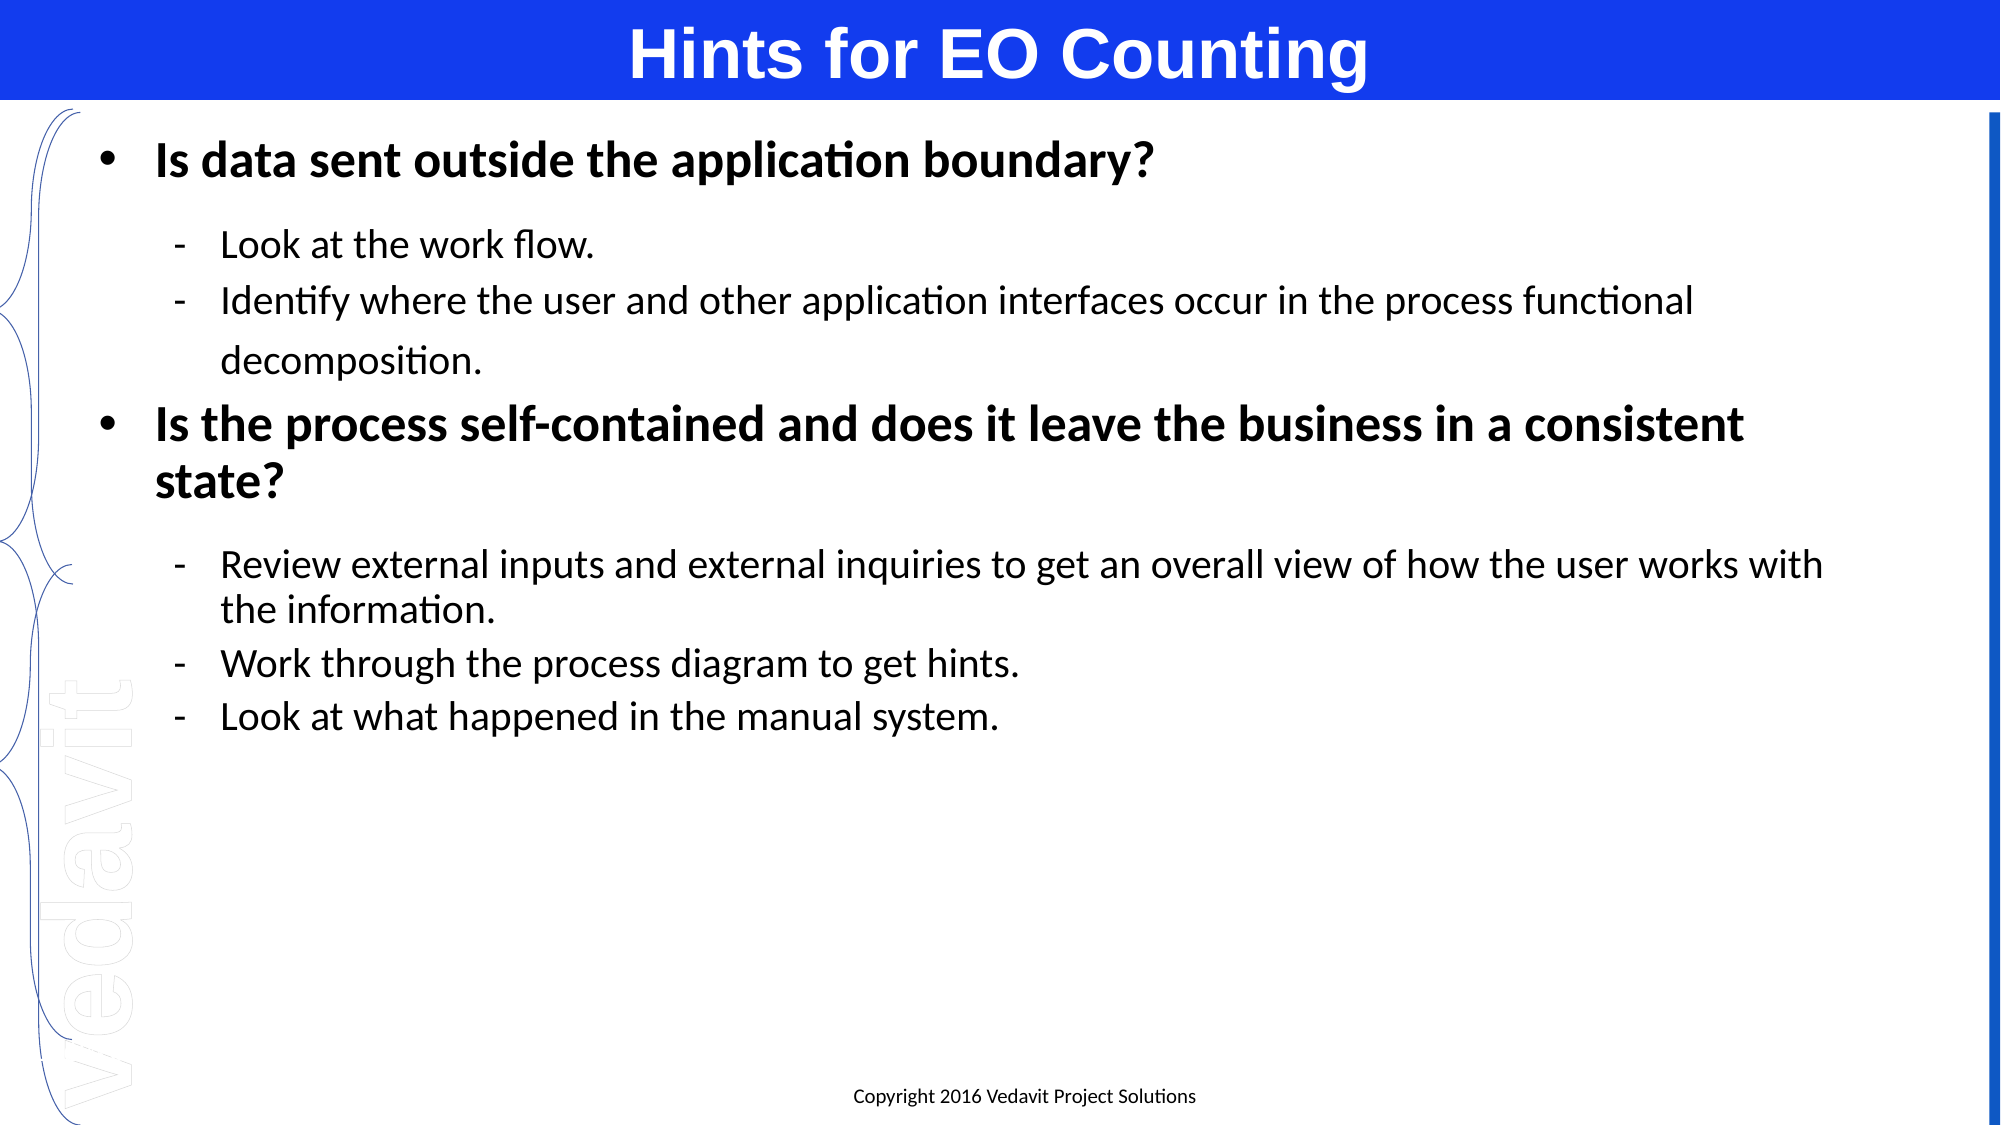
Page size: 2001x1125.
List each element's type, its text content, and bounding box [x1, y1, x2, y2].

list Is data sent outside the application boundary? - Look at the work flow. - Identify where the user and other application interfaces occur in the process functional decomposition. Is the process self-contained and does it leave the business in a consistent state? - Review external inputs and external inquiries to get an overall view of how the user works with the information. - Work through the process diagram to get hints. - Look at what happened in the manual system. [83, 125, 1884, 975]
footer Slide # [0, 1025, 475, 1100]
title Hints for EO Counting [0, 0, 2000, 100]
